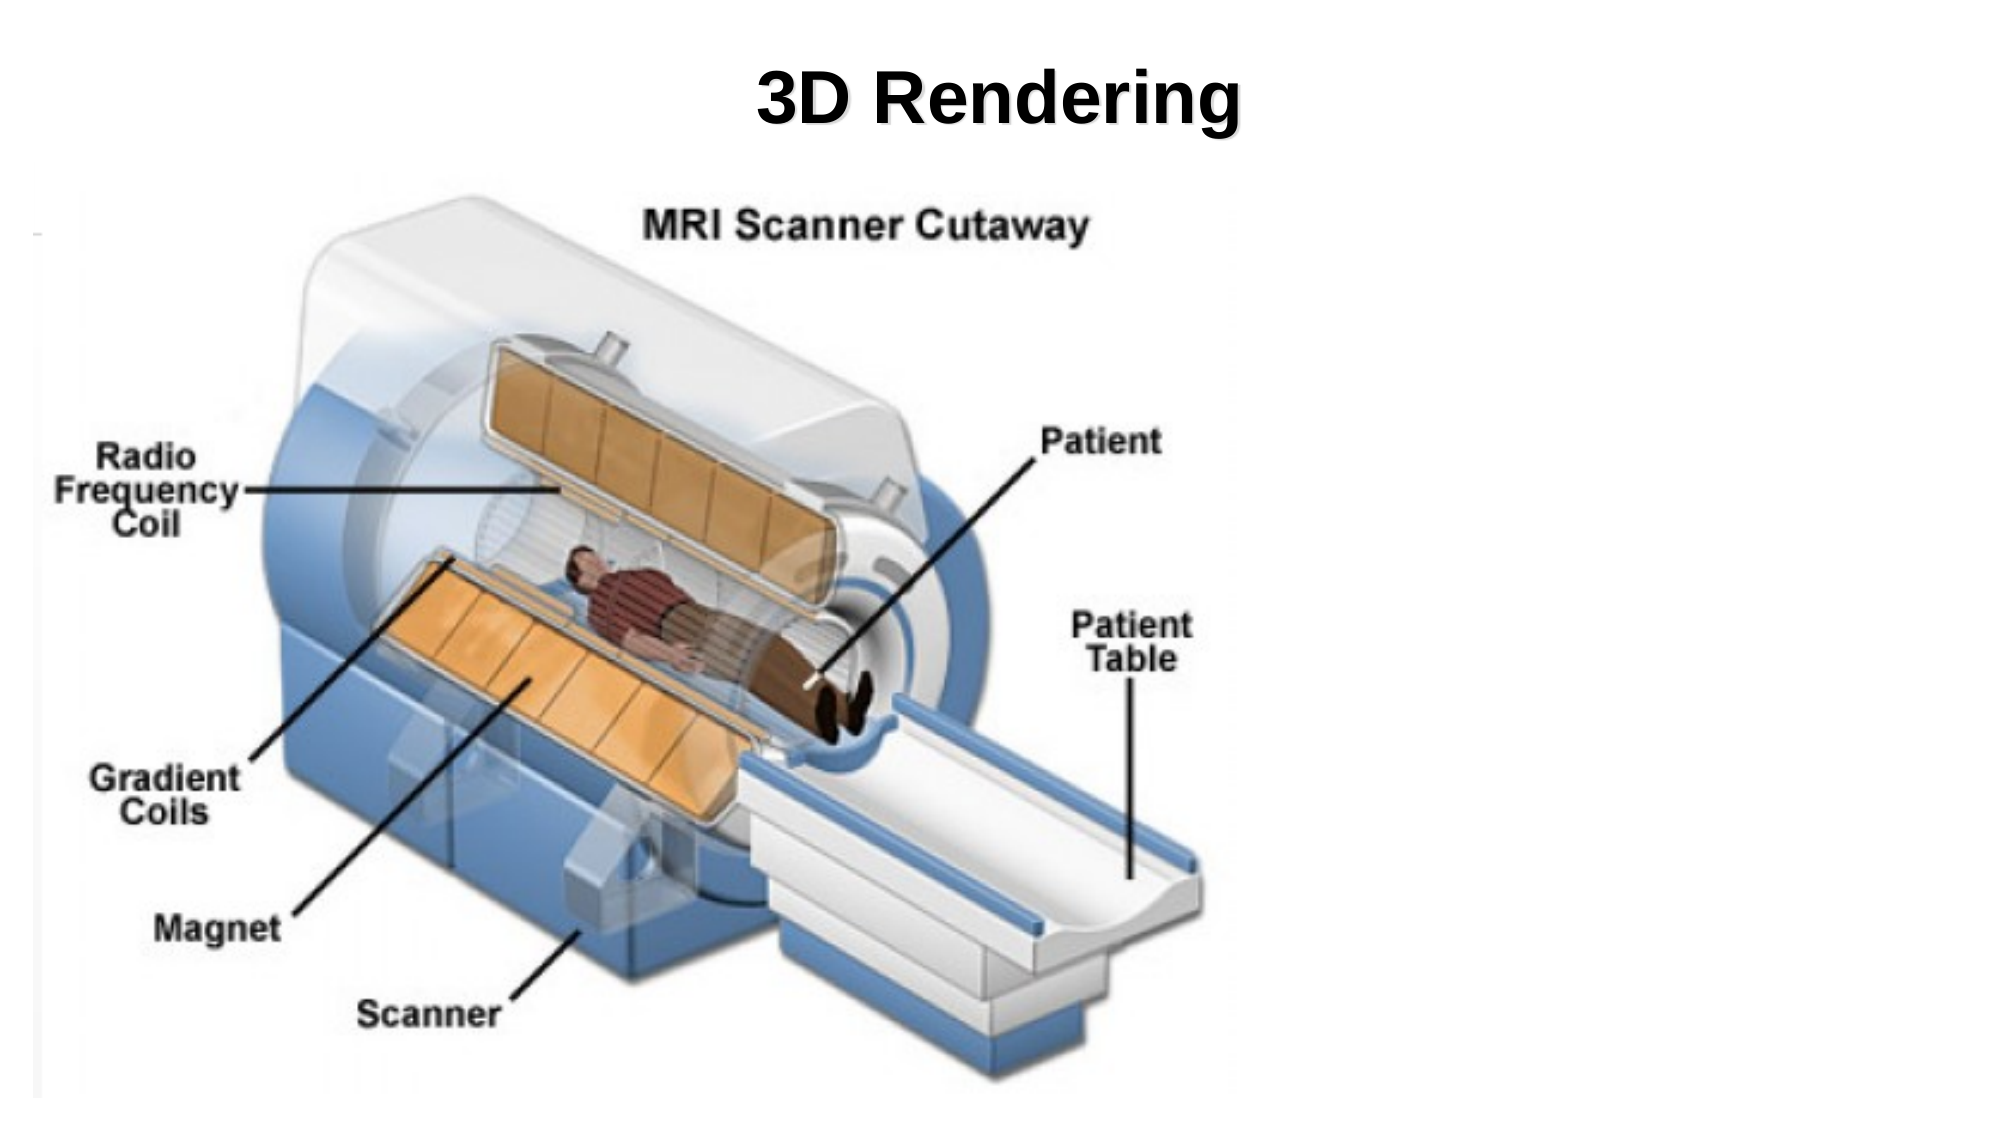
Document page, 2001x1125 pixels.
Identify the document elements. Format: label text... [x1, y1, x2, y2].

title 3D Rendering [33, 24, 1967, 163]
picture [33, 162, 1237, 1099]
